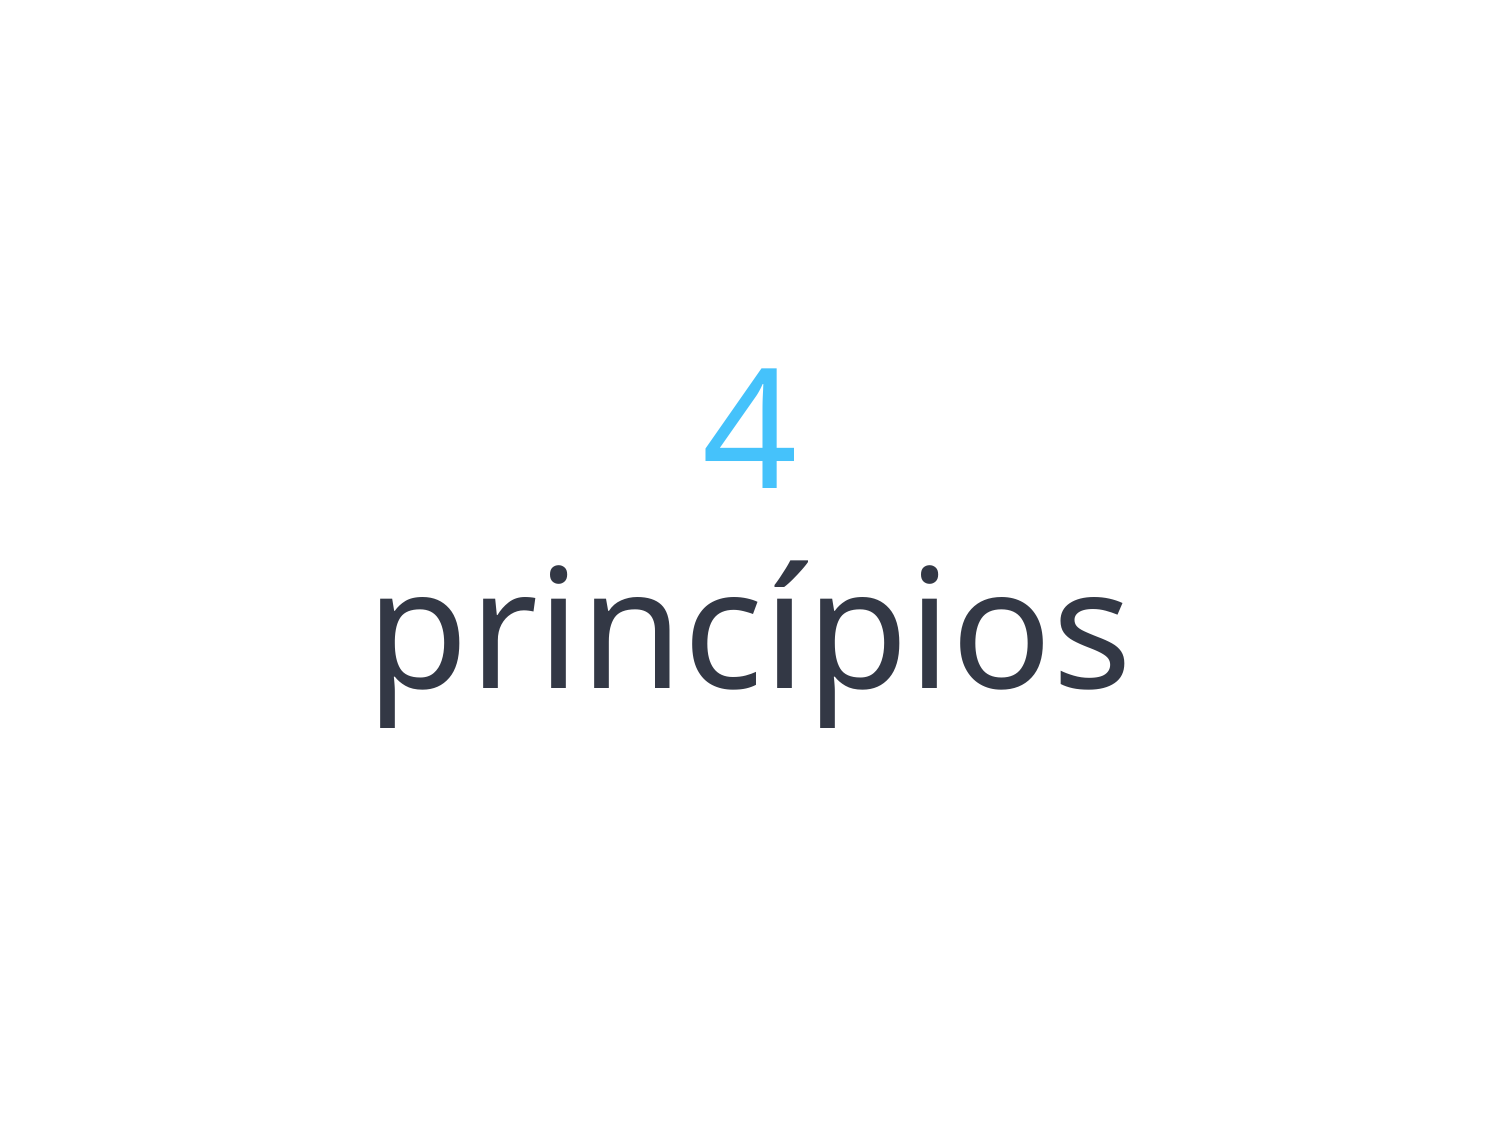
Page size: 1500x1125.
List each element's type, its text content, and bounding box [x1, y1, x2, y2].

title 4 princípios [311, 440, 1189, 604]
